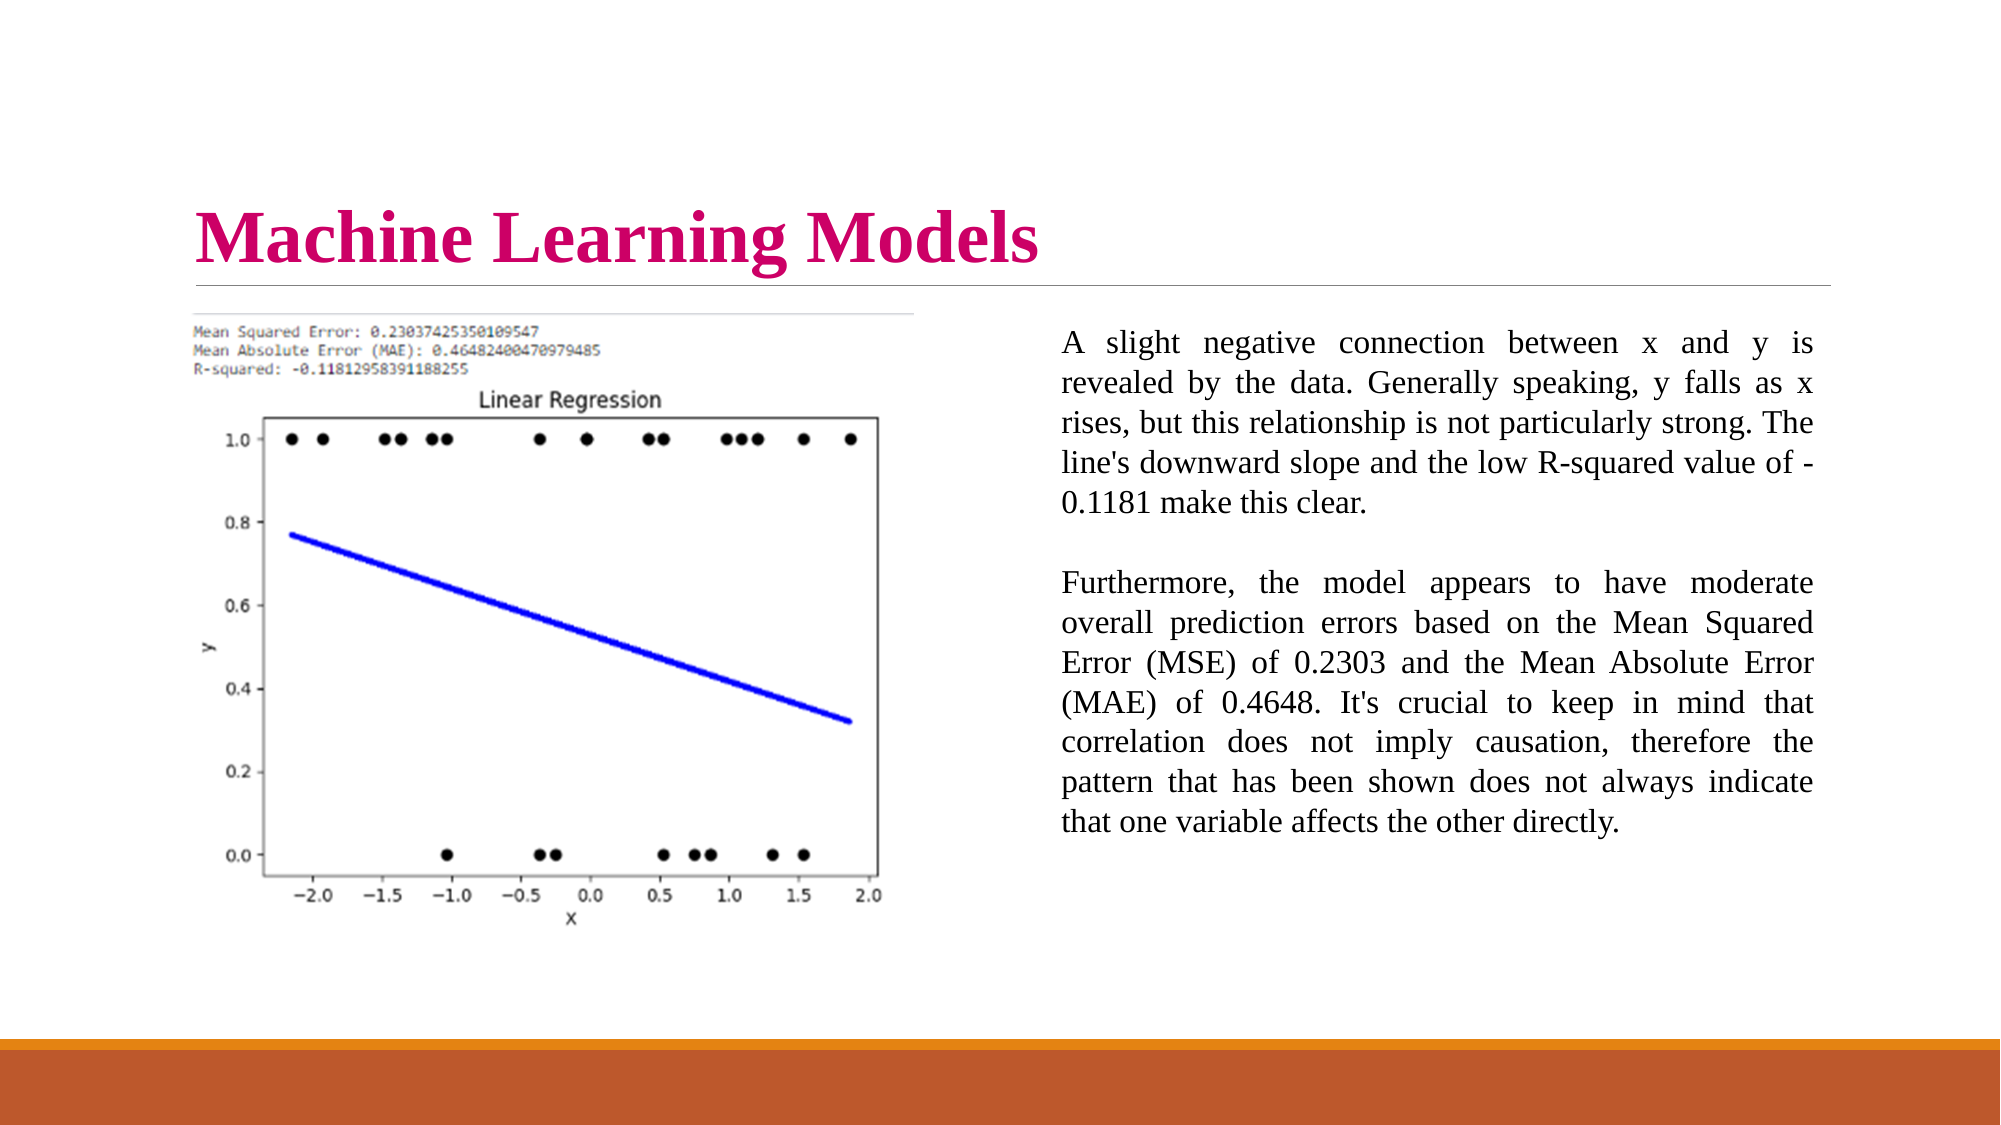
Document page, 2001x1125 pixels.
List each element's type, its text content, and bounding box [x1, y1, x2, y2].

title Machine Learning Models [180, 47, 1830, 285]
text_box A slight negative connection between x and y is revealed by the data. Generally speaking, y falls as x rises, but this relationship is not particularly strong. The line's downward slope and the low R-squared value of -0.1181 make this clear. Furthermore, the model appears to have moderate overall prediction errors based on the Mean Squared Error (MSE) of 0.2303 and the Mean Absolute Error (MAE) of 0.4648. It's crucial to keep in mind that correlation does not imply causation, therefore the pattern that has been shown does not always indicate that one variable affects the other directly. [1046, 313, 1830, 847]
picture [179, 312, 915, 952]
